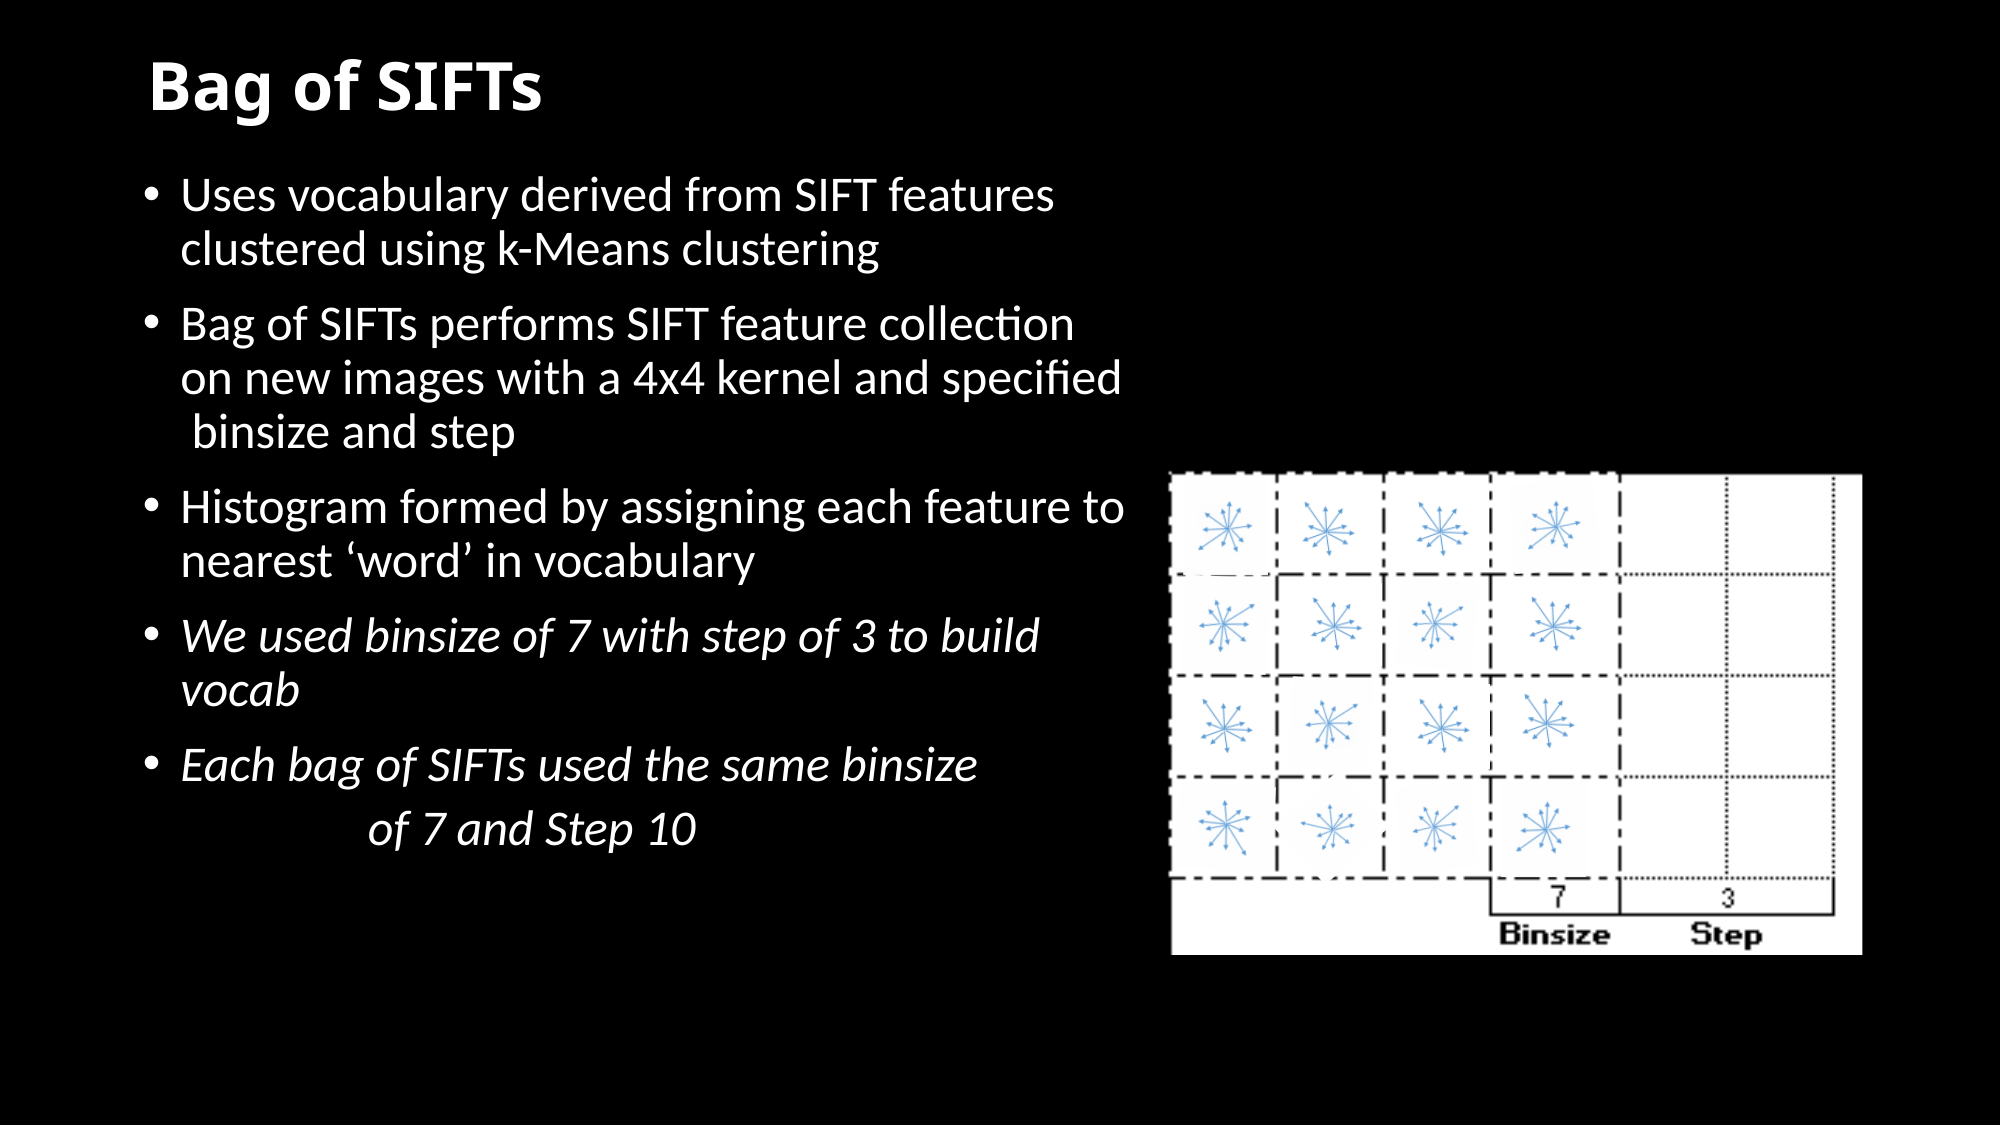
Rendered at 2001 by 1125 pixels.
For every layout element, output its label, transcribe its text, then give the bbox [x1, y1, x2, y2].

list Uses vocabulary derived from SIFT features clustered using k-Means clustering Bag of SIFTs performs SIFT feature collection on new images with a 4x4 kernel and specified binsize and step Histogram formed by assigning each feature to nearest ‘word’ in vocabulary We used binsize of 7 with step of 3 to build vocab Each bag of SIFTs used the same binsize of 7 and Step 10 [127, 161, 1141, 1042]
picture [1150, 450, 1863, 955]
title Bag of SIFTs [132, 38, 1858, 140]
